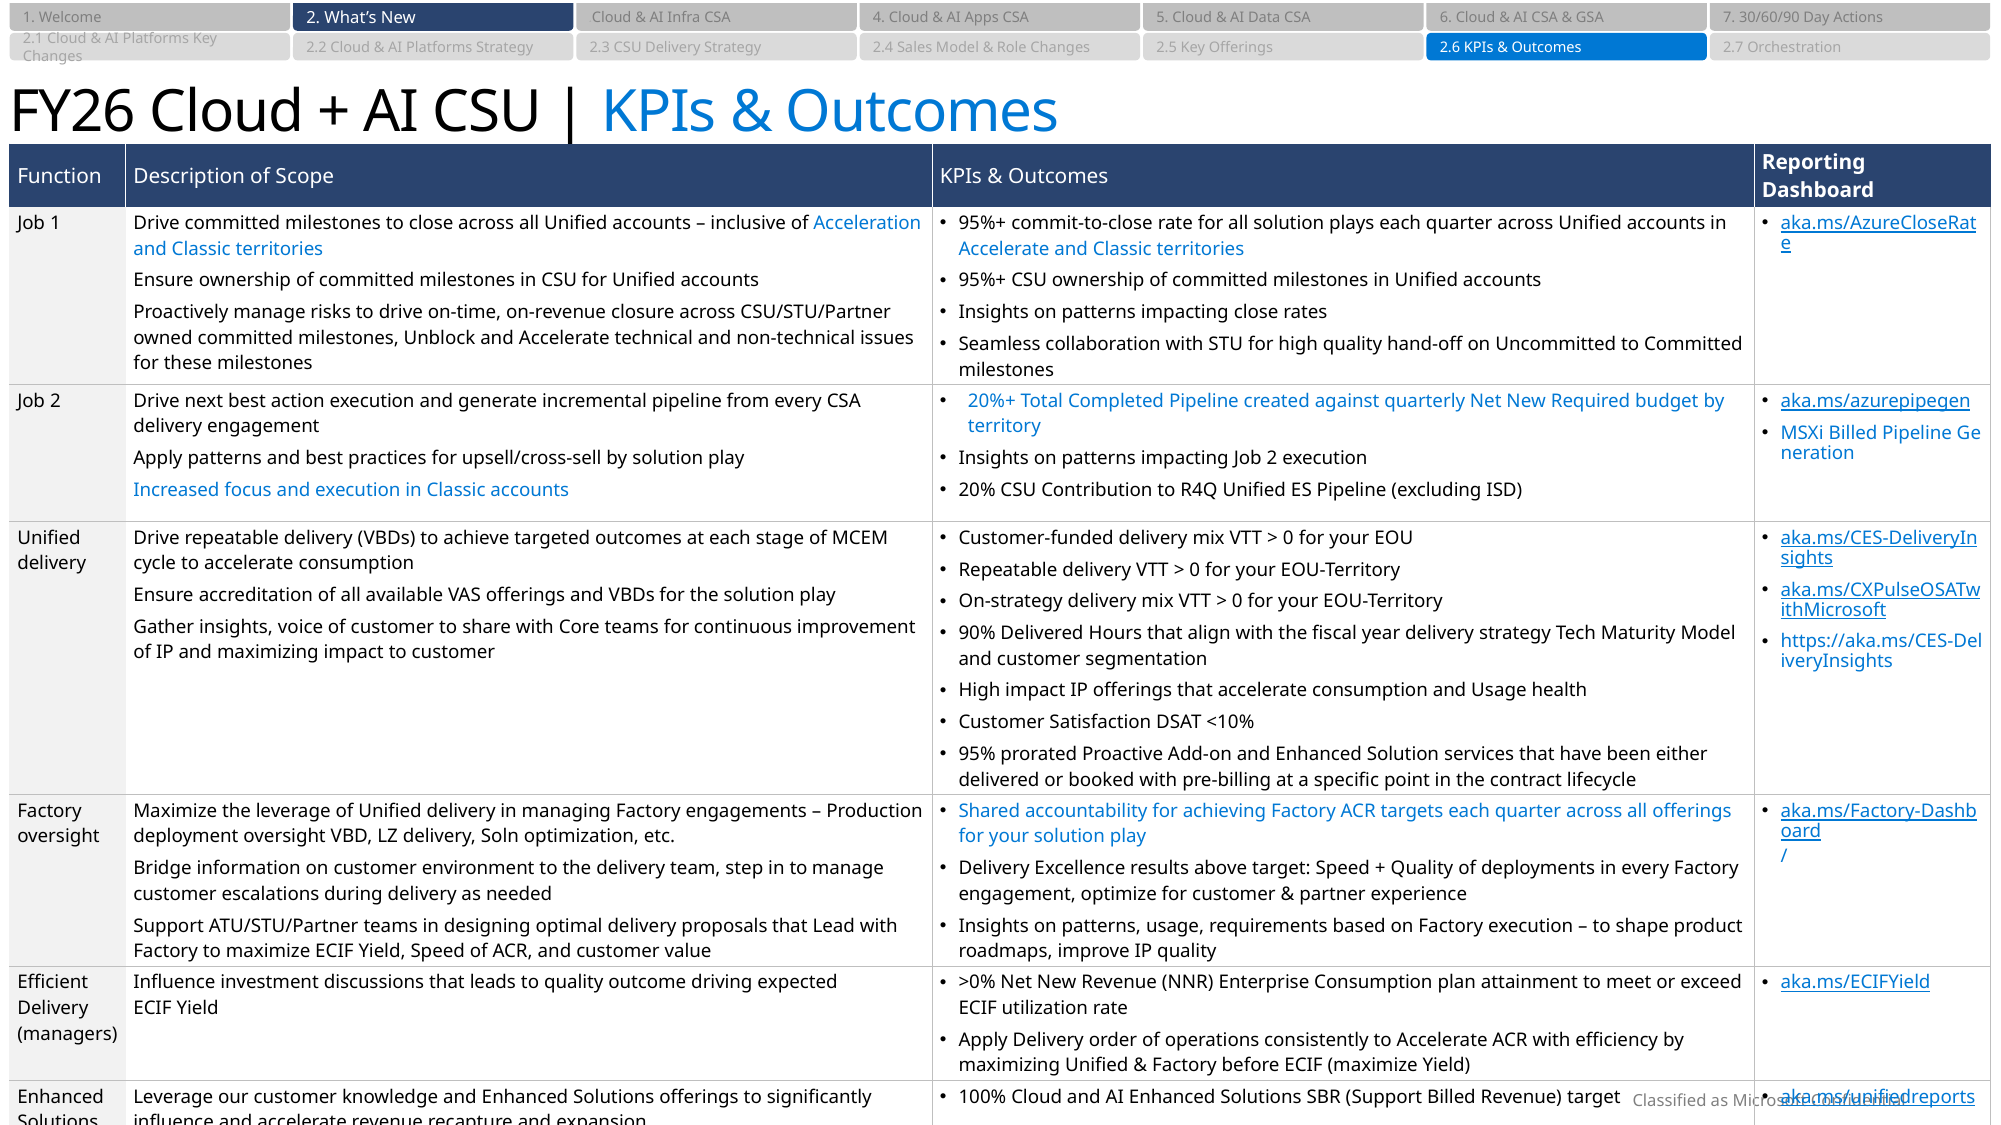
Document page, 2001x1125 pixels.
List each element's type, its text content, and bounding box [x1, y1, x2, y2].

table_cell Leverage our customer knowledge and Enhanced Solutions offerings to significantly influence and accelerate revenue recapture and expansion [126, 1081, 932, 1125]
table_cell Customer-funded delivery mix VTT > 0 for your EOU​ Repeatable delivery VTT > 0 for your EOU-Territory​ On-strategy delivery mix VTT > 0 for your EOU-Territory​ 90% Delivered Hours that align with the fiscal year delivery strategy Tech Maturity Model and customer segmentation High impact IP offerings that accelerate consumption and Usage health ​ Customer Satisfaction DSAT <10% 95% prorated Proactive Add-on and Enhanced Solution services that have been either delivered or booked with pre-billing at a specific point in the contract lifecycle [933, 522, 1754, 794]
table_cell Drive committed milestones to close across all Unified accounts – inclusive of Acceleration and Classic territories​ Ensure ownership of committed milestones in CSU for Unified accounts​ Proactively manage risks to drive on-time, on-revenue closure across CSU/STU/Partner owned committed milestones, Unblock and Accelerate technical and non-technical issues for these milestones ​ [126, 207, 932, 384]
title FY26 Cloud + AI CSU | KPIs & Outcomes [9, 72, 1823, 144]
table_cell aka.ms/AzureCloseRate [1755, 207, 1990, 384]
table_cell Influence investment discussions that leads to quality outcome driving expected ECIF Yield [126, 967, 932, 1080]
table_cell Job 2​ [10, 385, 126, 521]
table_header Reporting Dashboard [1755, 145, 1990, 207]
table_cell aka.ms/azurepipegen MSXi Billed Pipeline Generation [1755, 385, 1990, 521]
table_header Description of Scope​ [126, 145, 932, 207]
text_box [9, 2, 1991, 61]
table_cell Unified delivery​ [10, 522, 126, 794]
table_cell Shared accountability for achieving Factory ACR targets each quarter across all offerings for your solution play​ Delivery Excellence results above target: Speed + Quality of deployments in every Factory engagement, optimize for customer & partner experience Insights on patterns, usage, requirements based on Factory execution – to shape product roadmaps, improve IP quality [933, 795, 1754, 966]
table_cell aka.ms/CES-DeliveryInsights aka.ms/CXPulseOSATwithMicrosoft https://aka.ms/CES-DeliveryInsights [1755, 522, 1990, 794]
table_cell Drive repeatable delivery (VBDs) to achieve targeted outcomes at each stage of MCEM cycle to accelerate consumption​ Ensure accreditation of all available VAS offerings and VBDs for the solution play​ Gather insights, voice of customer to share with Core teams for continuous improvement of IP and maximizing impact to customer ​ [126, 522, 932, 794]
table_cell 100% Cloud and AI Enhanced Solutions SBR (Support Billed Revenue) target [933, 1081, 1754, 1125]
table_header Function​ [10, 145, 125, 207]
table_cell Factory oversight​ [10, 795, 126, 966]
table_cell 95%+ commit-to-close rate for all solution plays each quarter across Unified accounts in Accelerate and Classic territories ​ 95%+ CSU ownership of committed milestones in Unified accounts Insights on patterns impacting close rates​ Seamless collaboration with STU for high quality hand-off on Uncommitted to Committed milestones​ [933, 207, 1754, 384]
table_cell 20%+ Total Completed Pipeline created against quarterly Net New Required budget by territory Insights on patterns impacting Job 2 execution​ 20% CSU Contribution to R4Q Unified ES Pipeline (excluding ISD) [933, 385, 1754, 521]
table_cell aka.ms/Factory-Dashboard/ [1755, 795, 1990, 966]
table_cell Maximize the leverage of Unified delivery in managing Factory engagements – Production deployment oversight VBD, LZ delivery, Soln optimization, etc.​ Bridge information on customer environment to the delivery team, step in to manage customer escalations during delivery as needed ​ Support ATU/STU/Partner teams in designing optimal delivery proposals that Lead with Factory to maximize ECIF Yield, Speed of ACR, and customer value​ [126, 795, 932, 966]
table_cell >0% Net New Revenue (NNR) Enterprise Consumption plan attainment to meet or exceed ECIF utilization rate Apply Delivery order of operations consistently to Accelerate ACR with efficiency by maximizing Unified & Factory before ECIF (maximize Yield) [933, 967, 1754, 1080]
table_cell Enhanced Solutions [10, 1081, 126, 1125]
table_cell Drive next best action execution and generate incremental pipeline from every CSA delivery engagement​ Apply patterns and best practices for upsell/cross-sell by solution play​ Increased focus and execution in Classic accounts​ [126, 385, 932, 521]
table_cell Job 1​ [10, 207, 126, 384]
table_header KPIs & Outcomes​ [933, 145, 1754, 207]
table_cell Efficient Delivery (managers) [10, 967, 126, 1080]
table_cell aka.ms/unifiedreports [1755, 1081, 1990, 1125]
table_cell aka.ms/ECIFYield [1755, 967, 1990, 1080]
